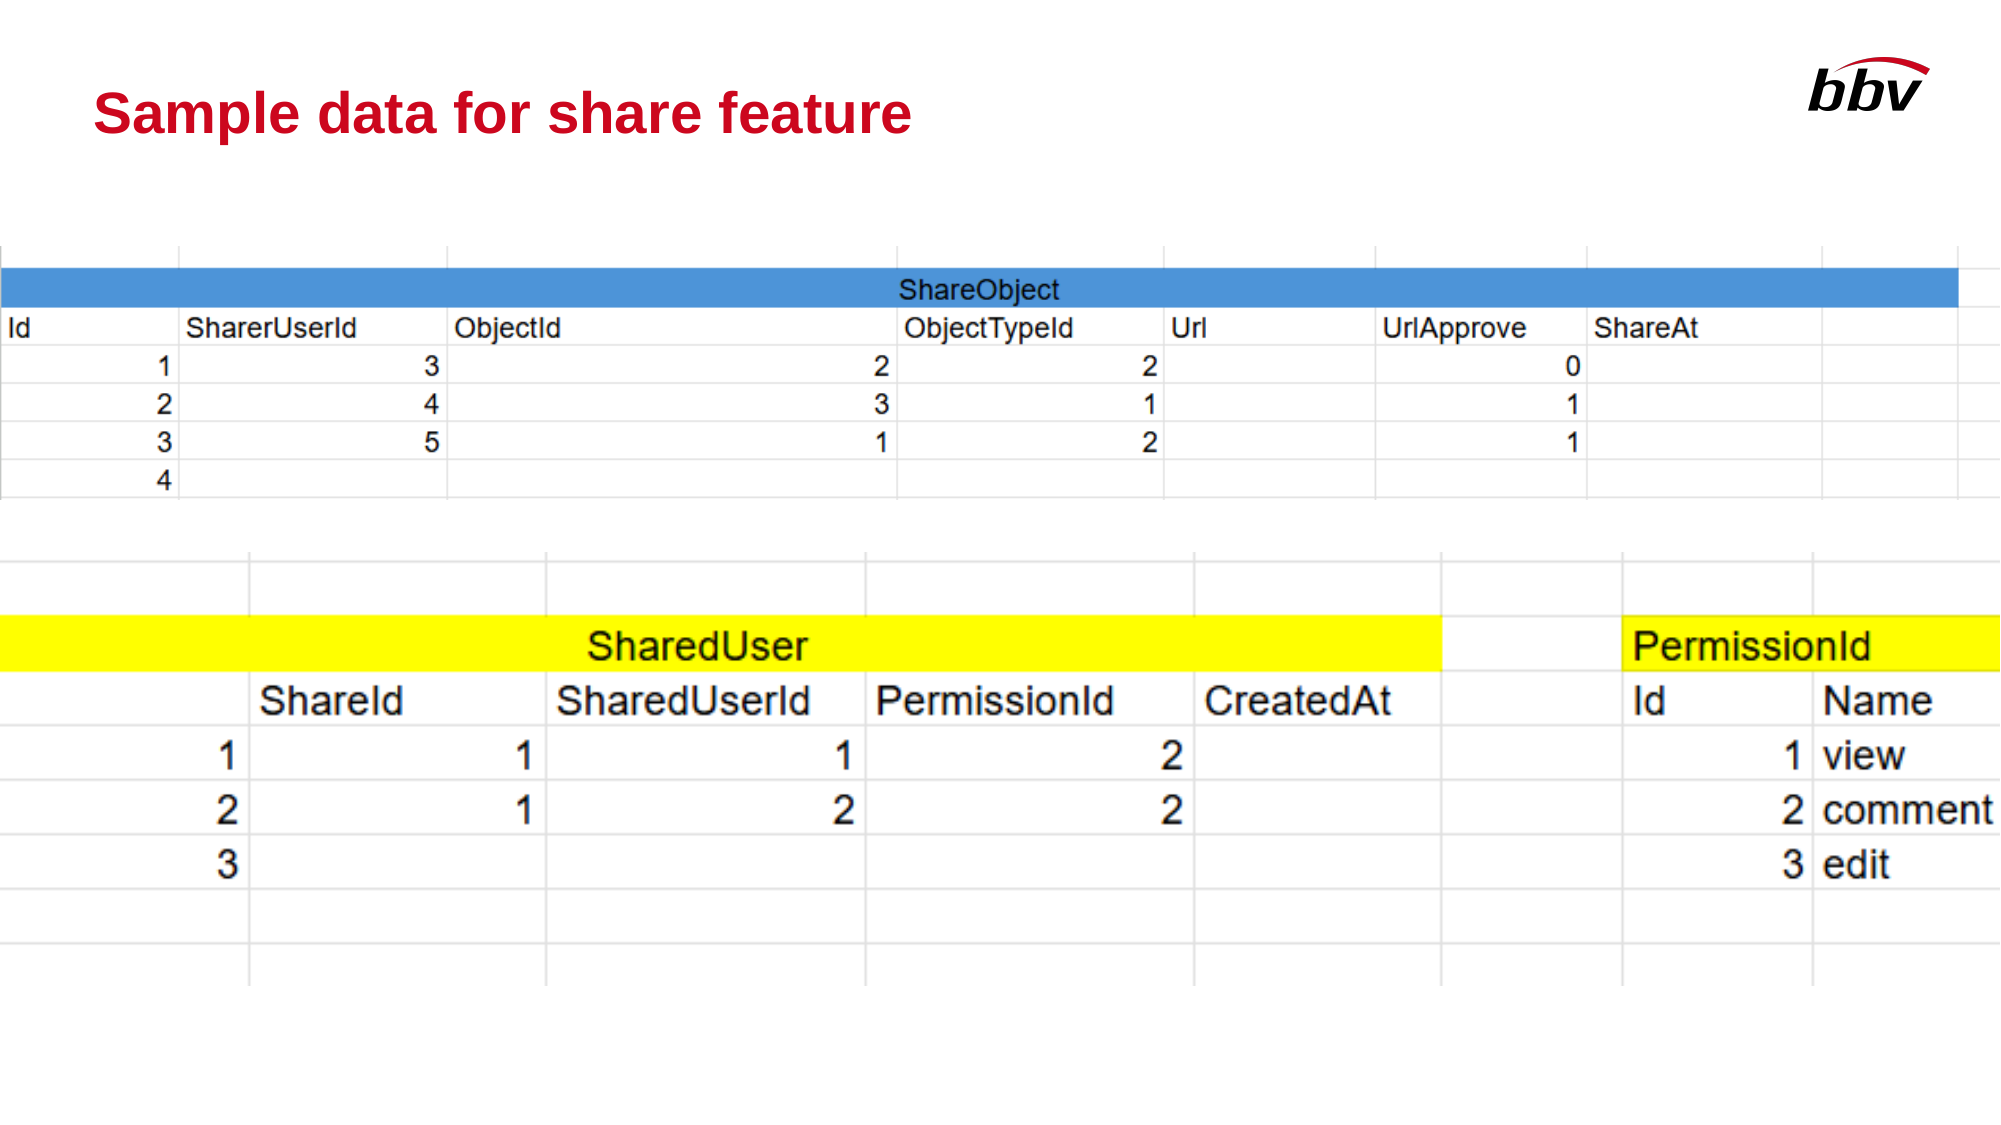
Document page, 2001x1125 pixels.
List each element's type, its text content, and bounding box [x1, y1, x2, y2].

text_box Sample data for share feature [79, 67, 1169, 153]
picture [0, 246, 2000, 500]
picture [0, 552, 2000, 986]
picture [1808, 57, 1930, 111]
